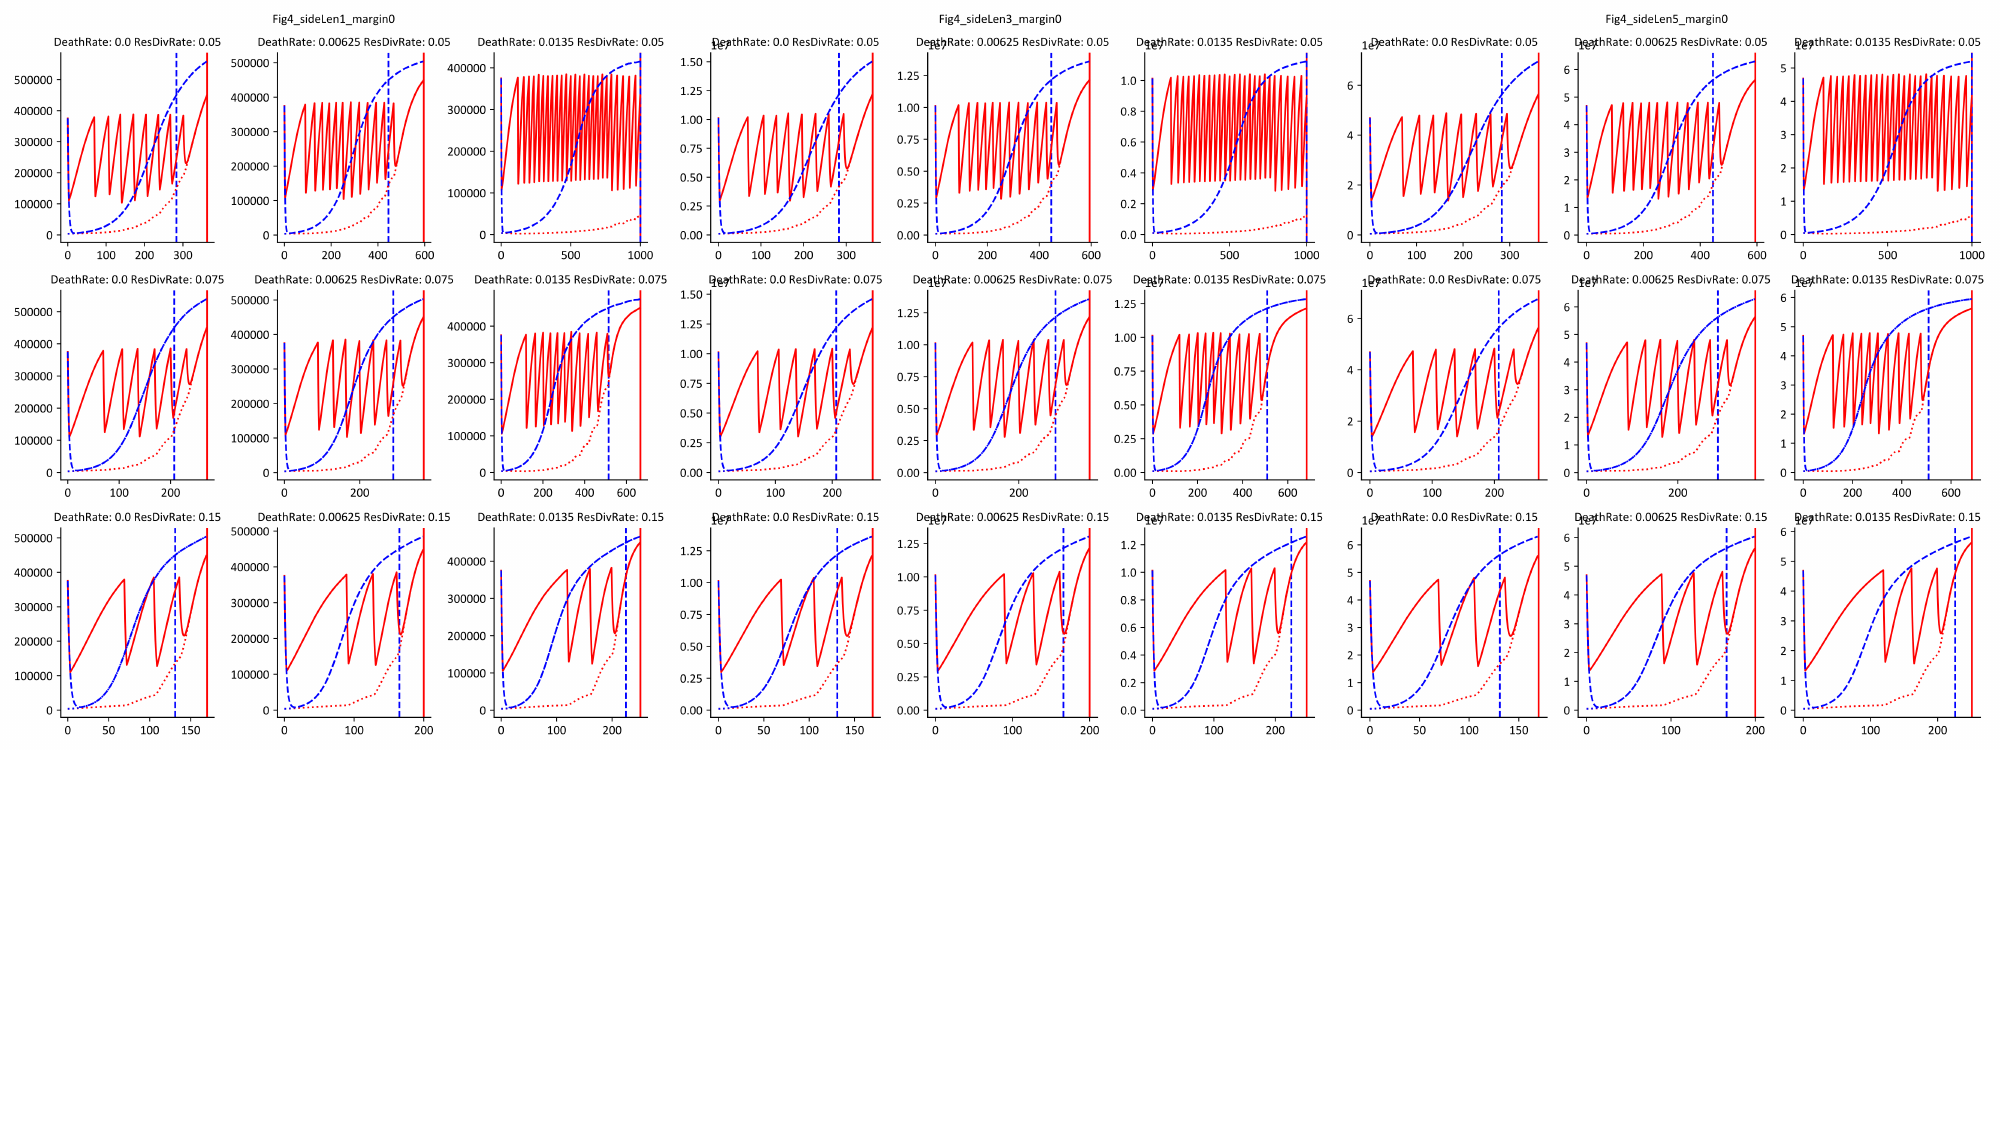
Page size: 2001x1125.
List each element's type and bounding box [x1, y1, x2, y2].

text_box [0, 0, 2000, 750]
